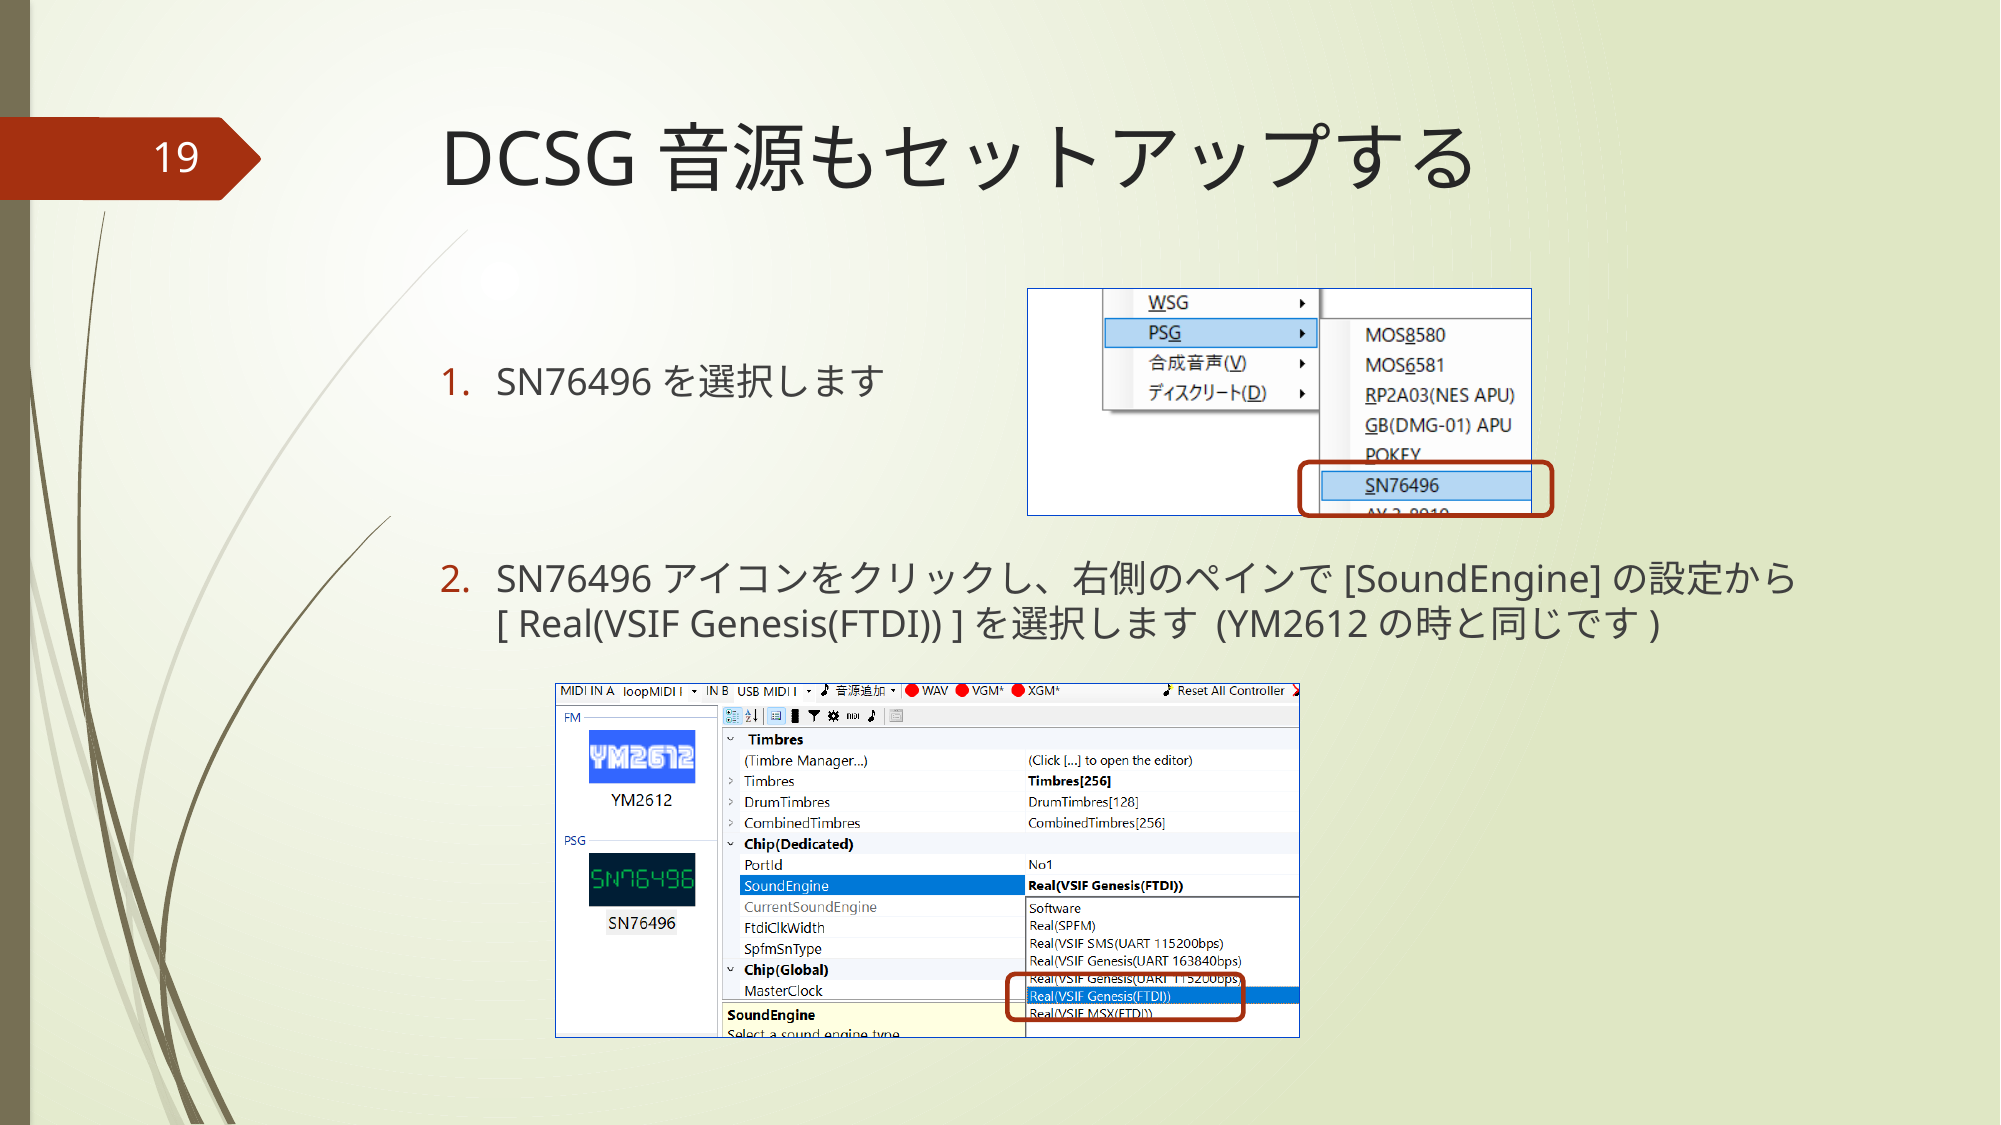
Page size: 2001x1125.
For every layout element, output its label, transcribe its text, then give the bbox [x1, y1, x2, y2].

text_box SN76496を選択します SN76496アイコンをクリックし、右側のペインで[SoundEngine]の設定から[ Real(VSIF Genesis(FTDI)) ]を選択します (YM2612の時と同じです) [424, 350, 1888, 1116]
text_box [1027, 287, 1553, 516]
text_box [554, 682, 1300, 1038]
title DCSG音源もセットアップする [425, 102, 1888, 313]
slide_number 19 [87, 129, 216, 190]
